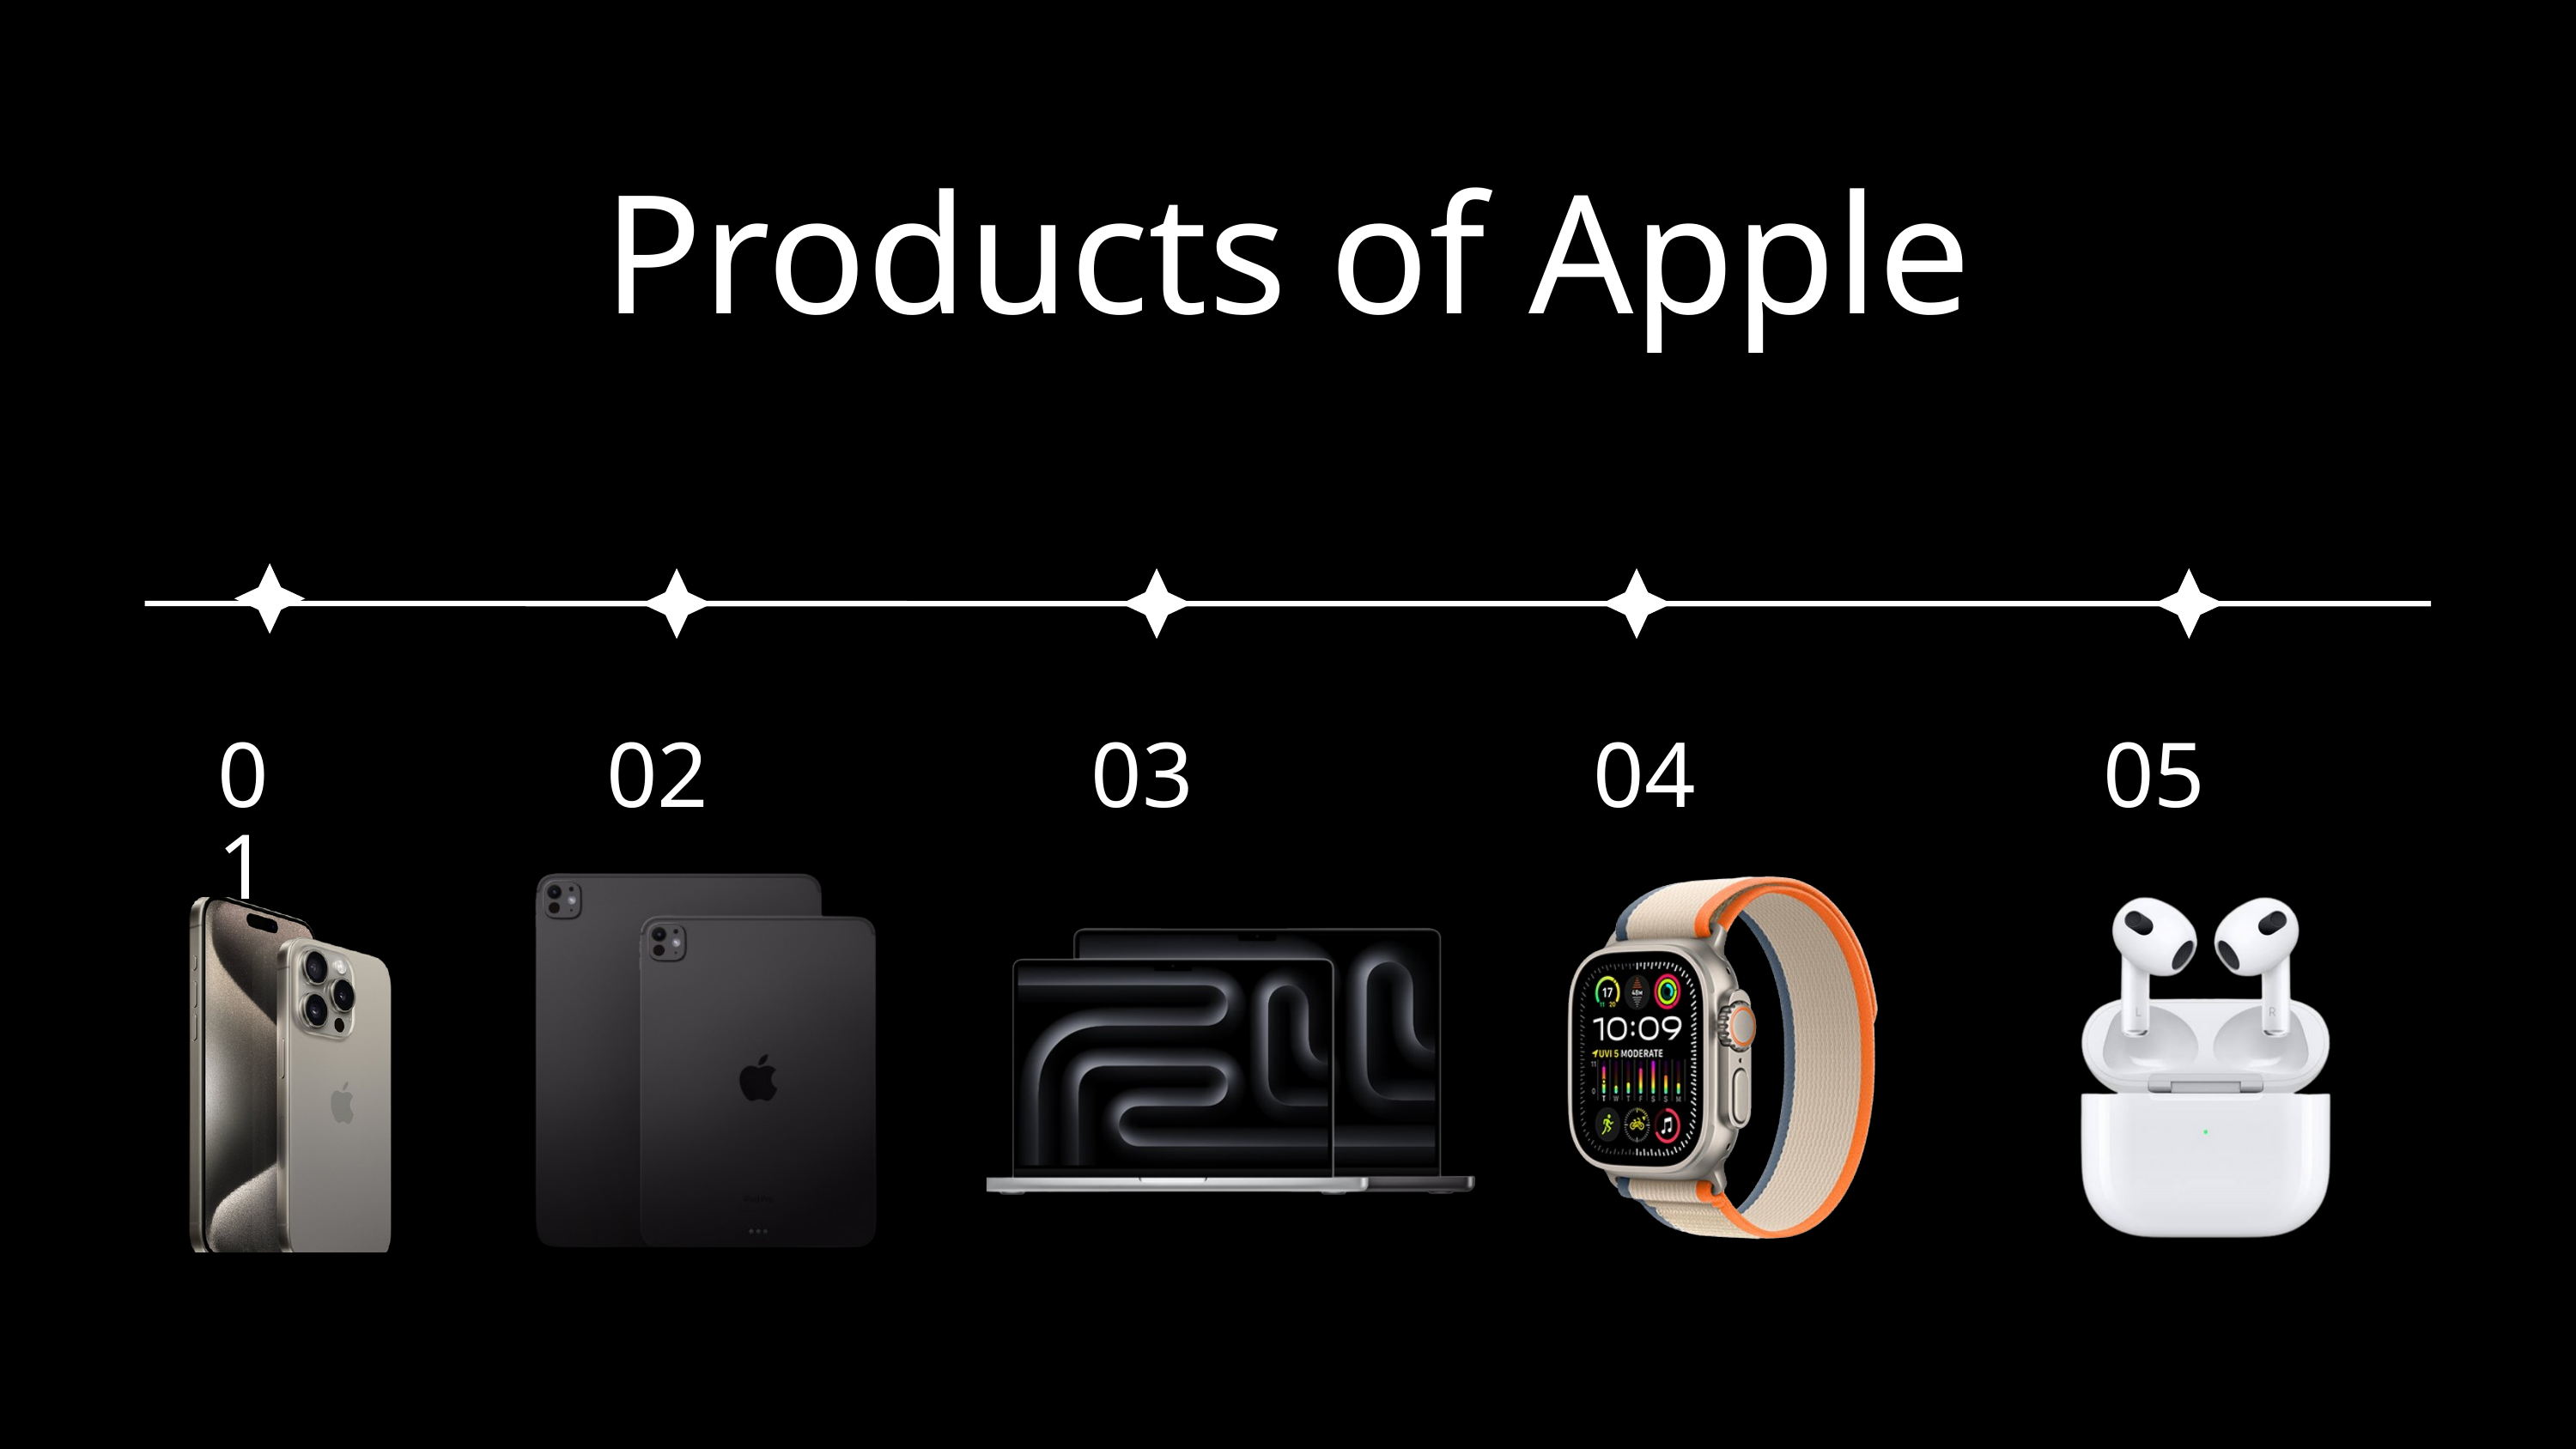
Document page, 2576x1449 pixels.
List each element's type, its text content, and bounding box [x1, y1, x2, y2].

text_box [187, 897, 392, 1252]
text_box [1601, 567, 1673, 640]
text_box [1564, 872, 1880, 1245]
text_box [641, 567, 713, 640]
text_box [2012, 879, 2400, 1271]
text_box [234, 562, 306, 634]
text_box 03 [1091, 733, 1246, 826]
text_box 04 [1593, 733, 1746, 826]
text_box 01 [217, 732, 319, 897]
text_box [2153, 567, 2225, 640]
text_box [986, 892, 1475, 1225]
text_box 05 [2103, 733, 2272, 826]
text_box Products of Apple [562, 116, 2013, 348]
text_box [533, 864, 898, 1252]
text_box 02 [606, 733, 744, 826]
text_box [1121, 567, 1193, 640]
